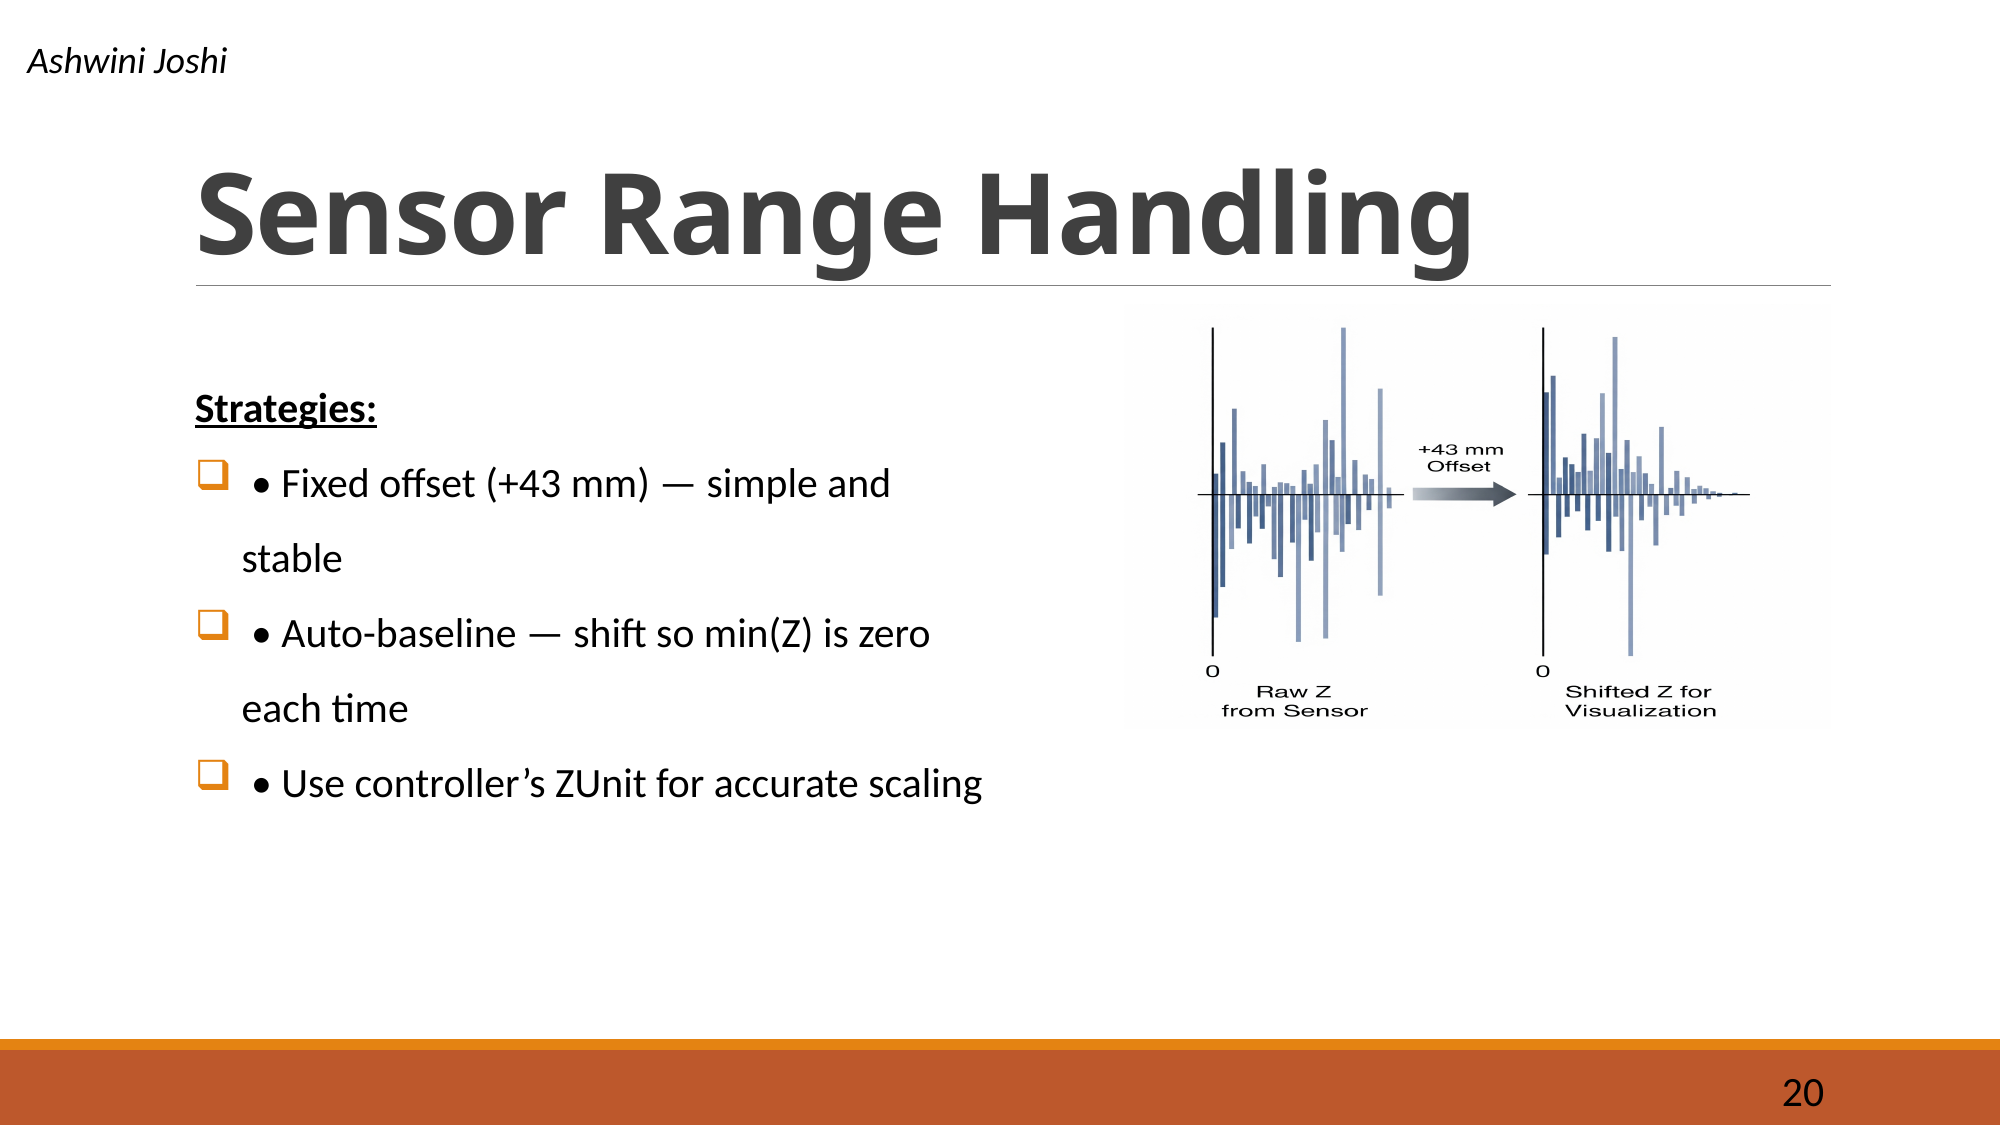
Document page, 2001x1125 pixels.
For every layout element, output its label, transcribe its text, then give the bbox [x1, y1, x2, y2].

text_box Strategies: • Fixed offset (+43 mm) — simple and stable • Auto-baseline — shift so min(Z) is zero each time • Use controller’s ZUnit for accurate scaling [180, 348, 1014, 694]
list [1123, 303, 1831, 730]
text_box Ashwini Joshi [12, 28, 1051, 88]
title Sensor Range Handling [180, 47, 1830, 285]
slide_number 20 [1624, 1059, 1840, 1120]
